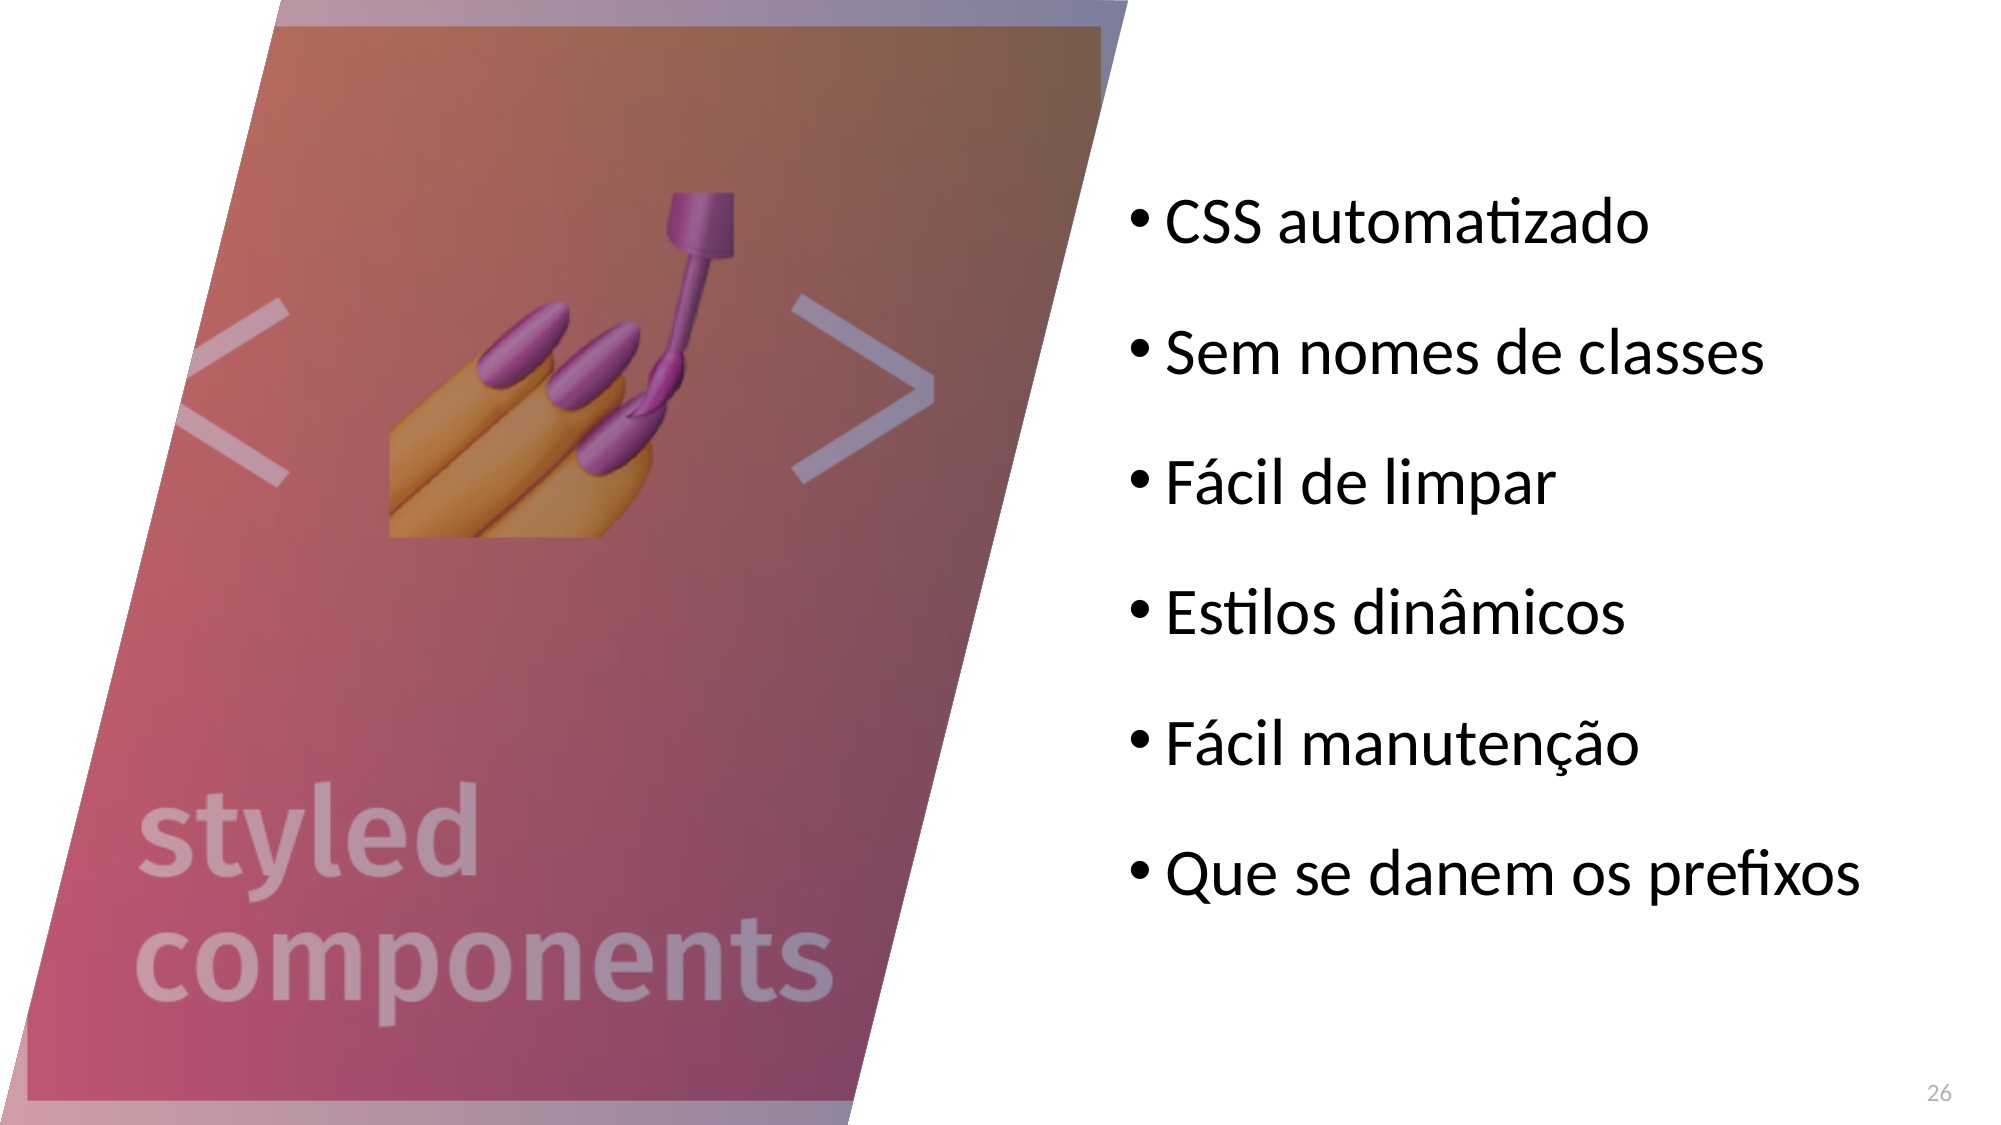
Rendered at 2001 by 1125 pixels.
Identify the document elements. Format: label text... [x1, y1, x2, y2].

slide_number 26 [1894, 1061, 1968, 1121]
picture [0, 0, 1129, 1125]
list CSS automatizado Sem nomes de classes Fácil de limpar Estilos dinâmicos Fácil manutenção Que se danem os prefixos [1129, 129, 1910, 997]
